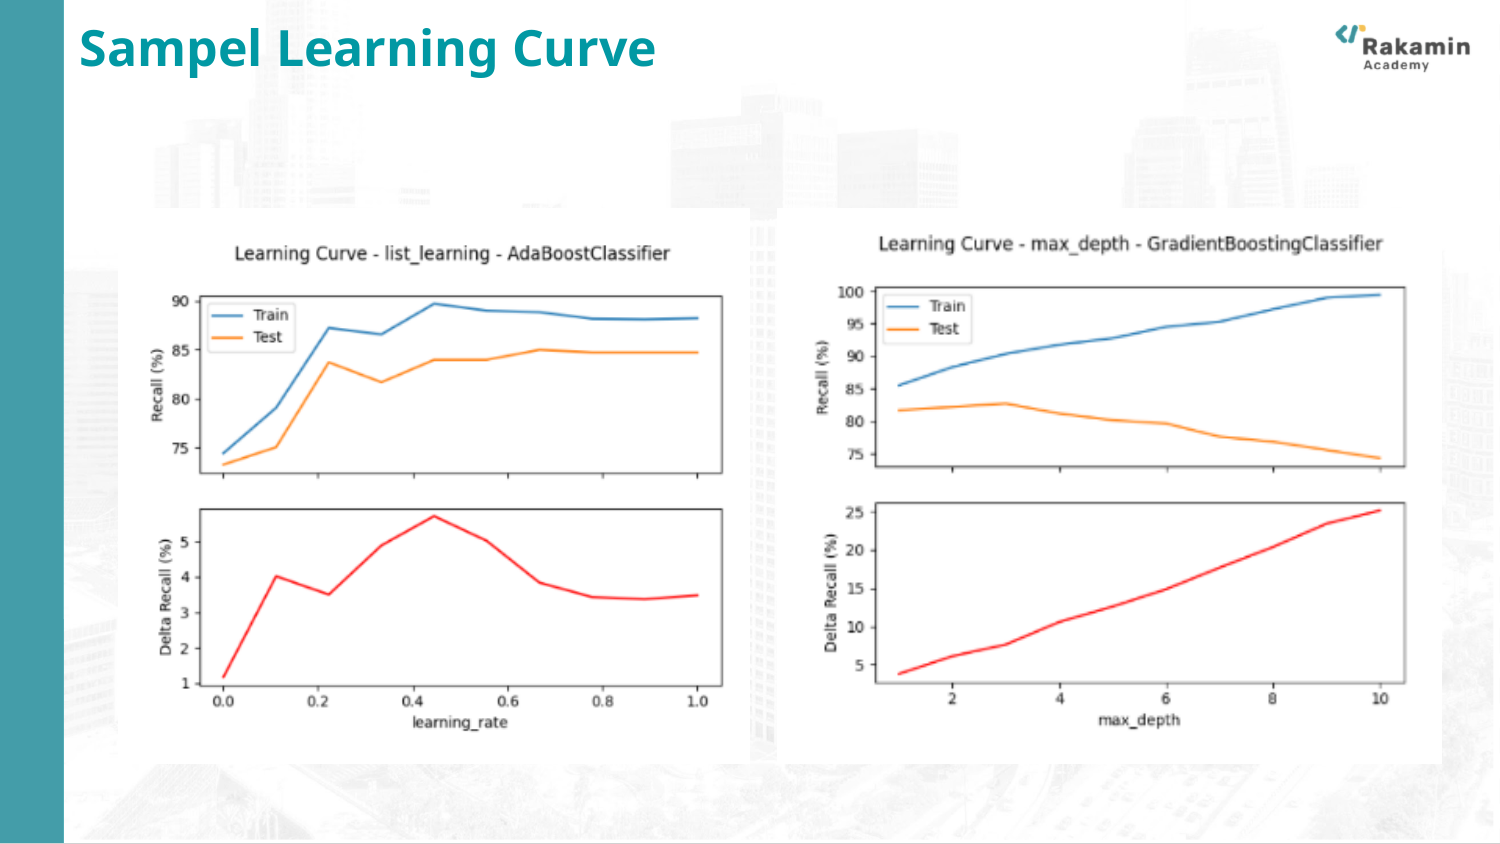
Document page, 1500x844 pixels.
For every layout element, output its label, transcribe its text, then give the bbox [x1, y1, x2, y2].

text_box Sampel Learning Curve [64, 0, 1245, 92]
picture [0, 0, 1500, 844]
